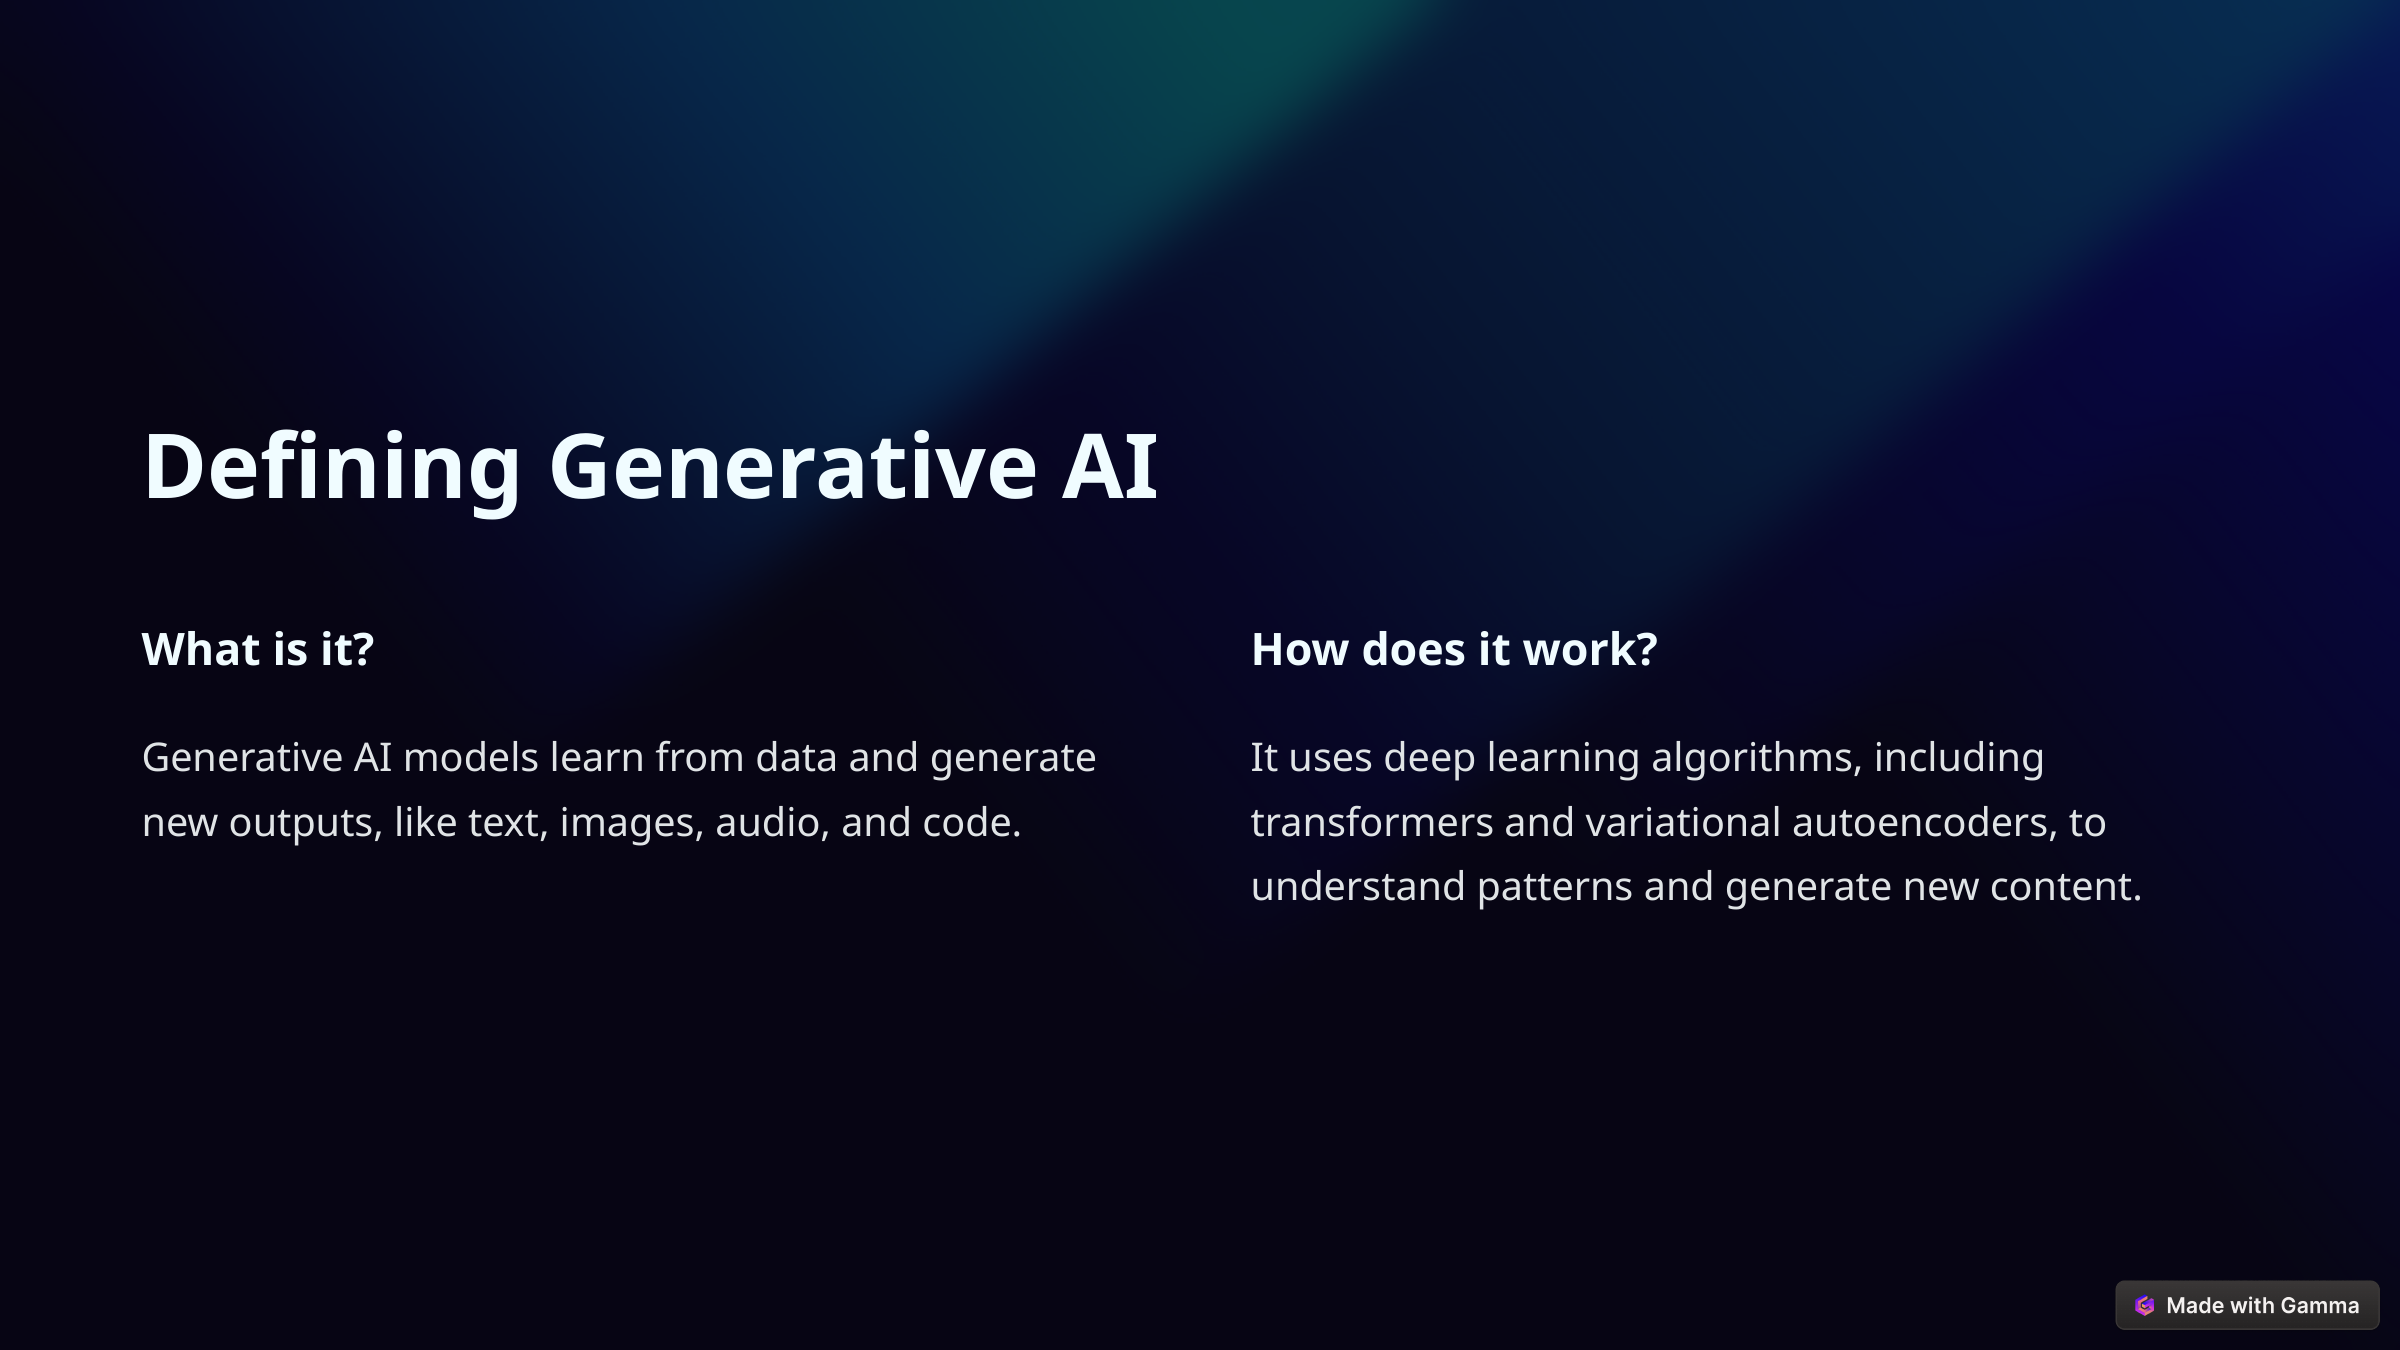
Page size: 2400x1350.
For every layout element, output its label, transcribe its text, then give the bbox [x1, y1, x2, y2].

text_box It uses deep learning algorithms, including transformers and variational autoencoders, to understand patterns and generate new content. [1250, 714, 2260, 910]
text_box Defining Generative AI [141, 404, 1091, 517]
text_box What is it? [141, 618, 592, 675]
picture [2106, 1271, 2389, 1339]
text_box How does it work? [1250, 618, 1701, 675]
text_box Generative AI models learn from data and generate new outputs, like text, images, audio, and code. [141, 714, 1151, 845]
